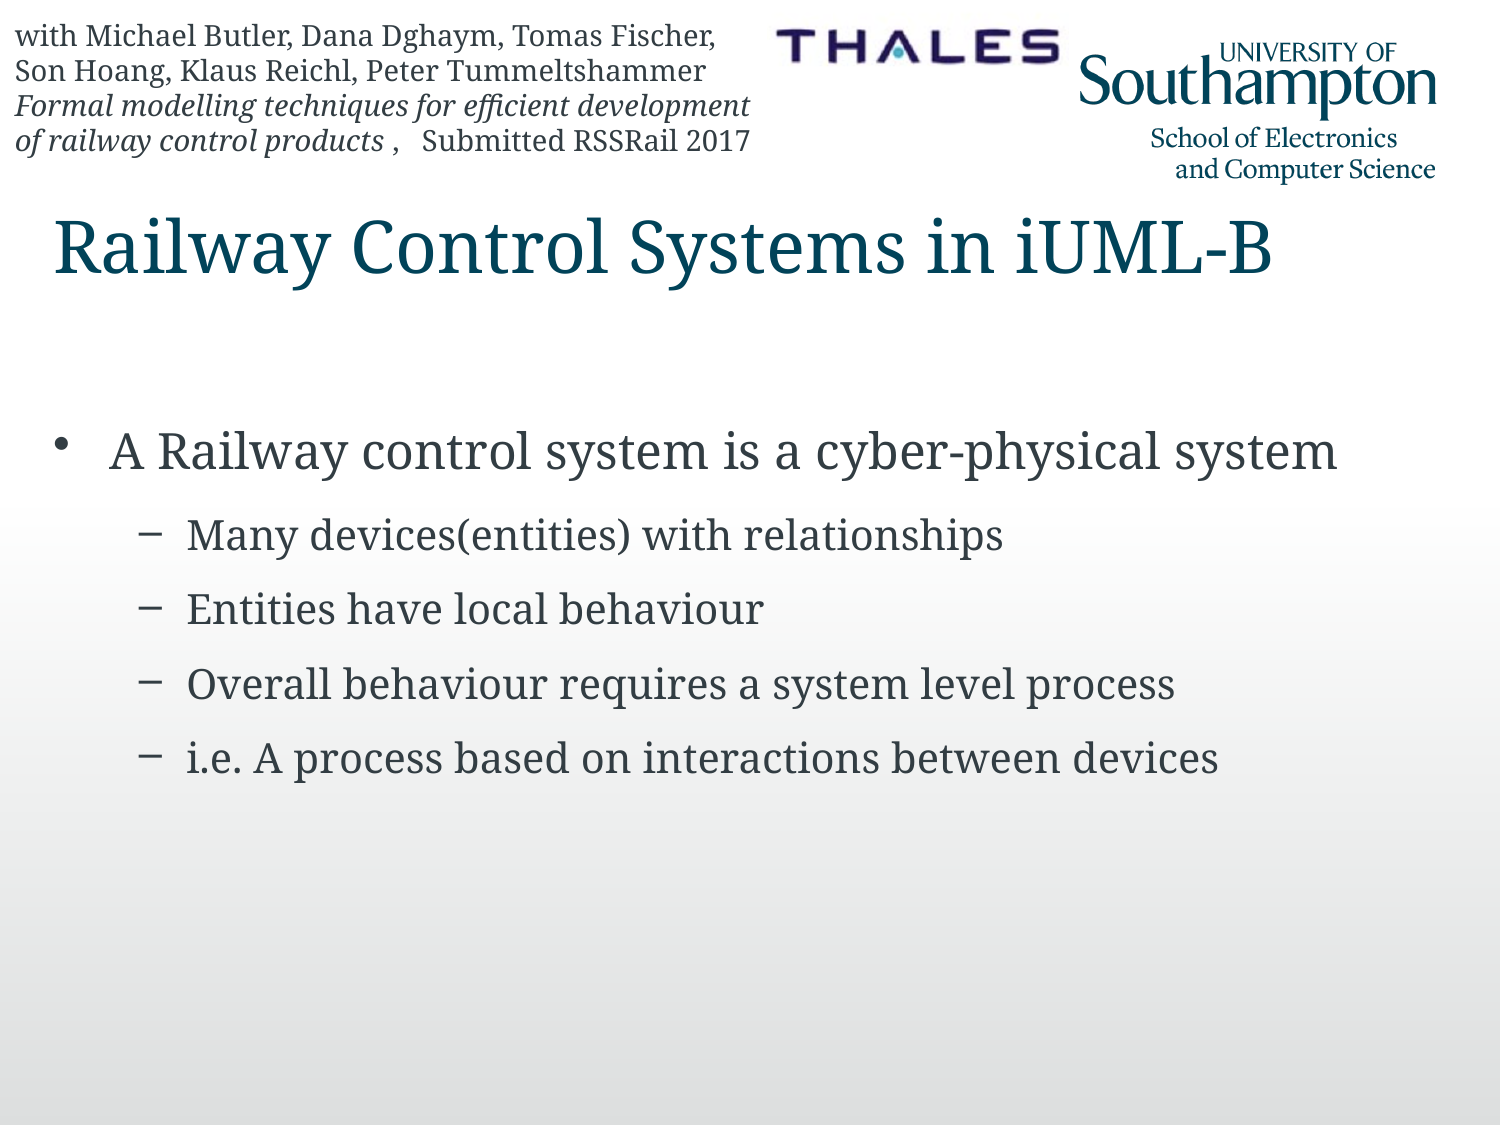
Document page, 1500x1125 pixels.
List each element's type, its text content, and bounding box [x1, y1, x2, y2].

picture [1080, 42, 1437, 185]
title Railway Control Systems in iUML-B [52, 192, 1448, 300]
list A Railway control system is a cyber-physical system Many devices(entities) with relationships Entities have local behaviour Overall behaviour requires a system level process i.e. A process based on interactions between devices [52, 411, 1448, 1027]
picture [767, 9, 1069, 81]
text_box with Michael Butler, Dana Dghaym, Tomas Fischer, Son Hoang, Klaus Reichl, Peter Tummeltshammer Formal modelling techniques for efficient development of railway control products , Submitted RSSRail 2017 [0, 9, 768, 165]
picture [1242, 42, 1251, 53]
picture [1080, 71, 1102, 101]
